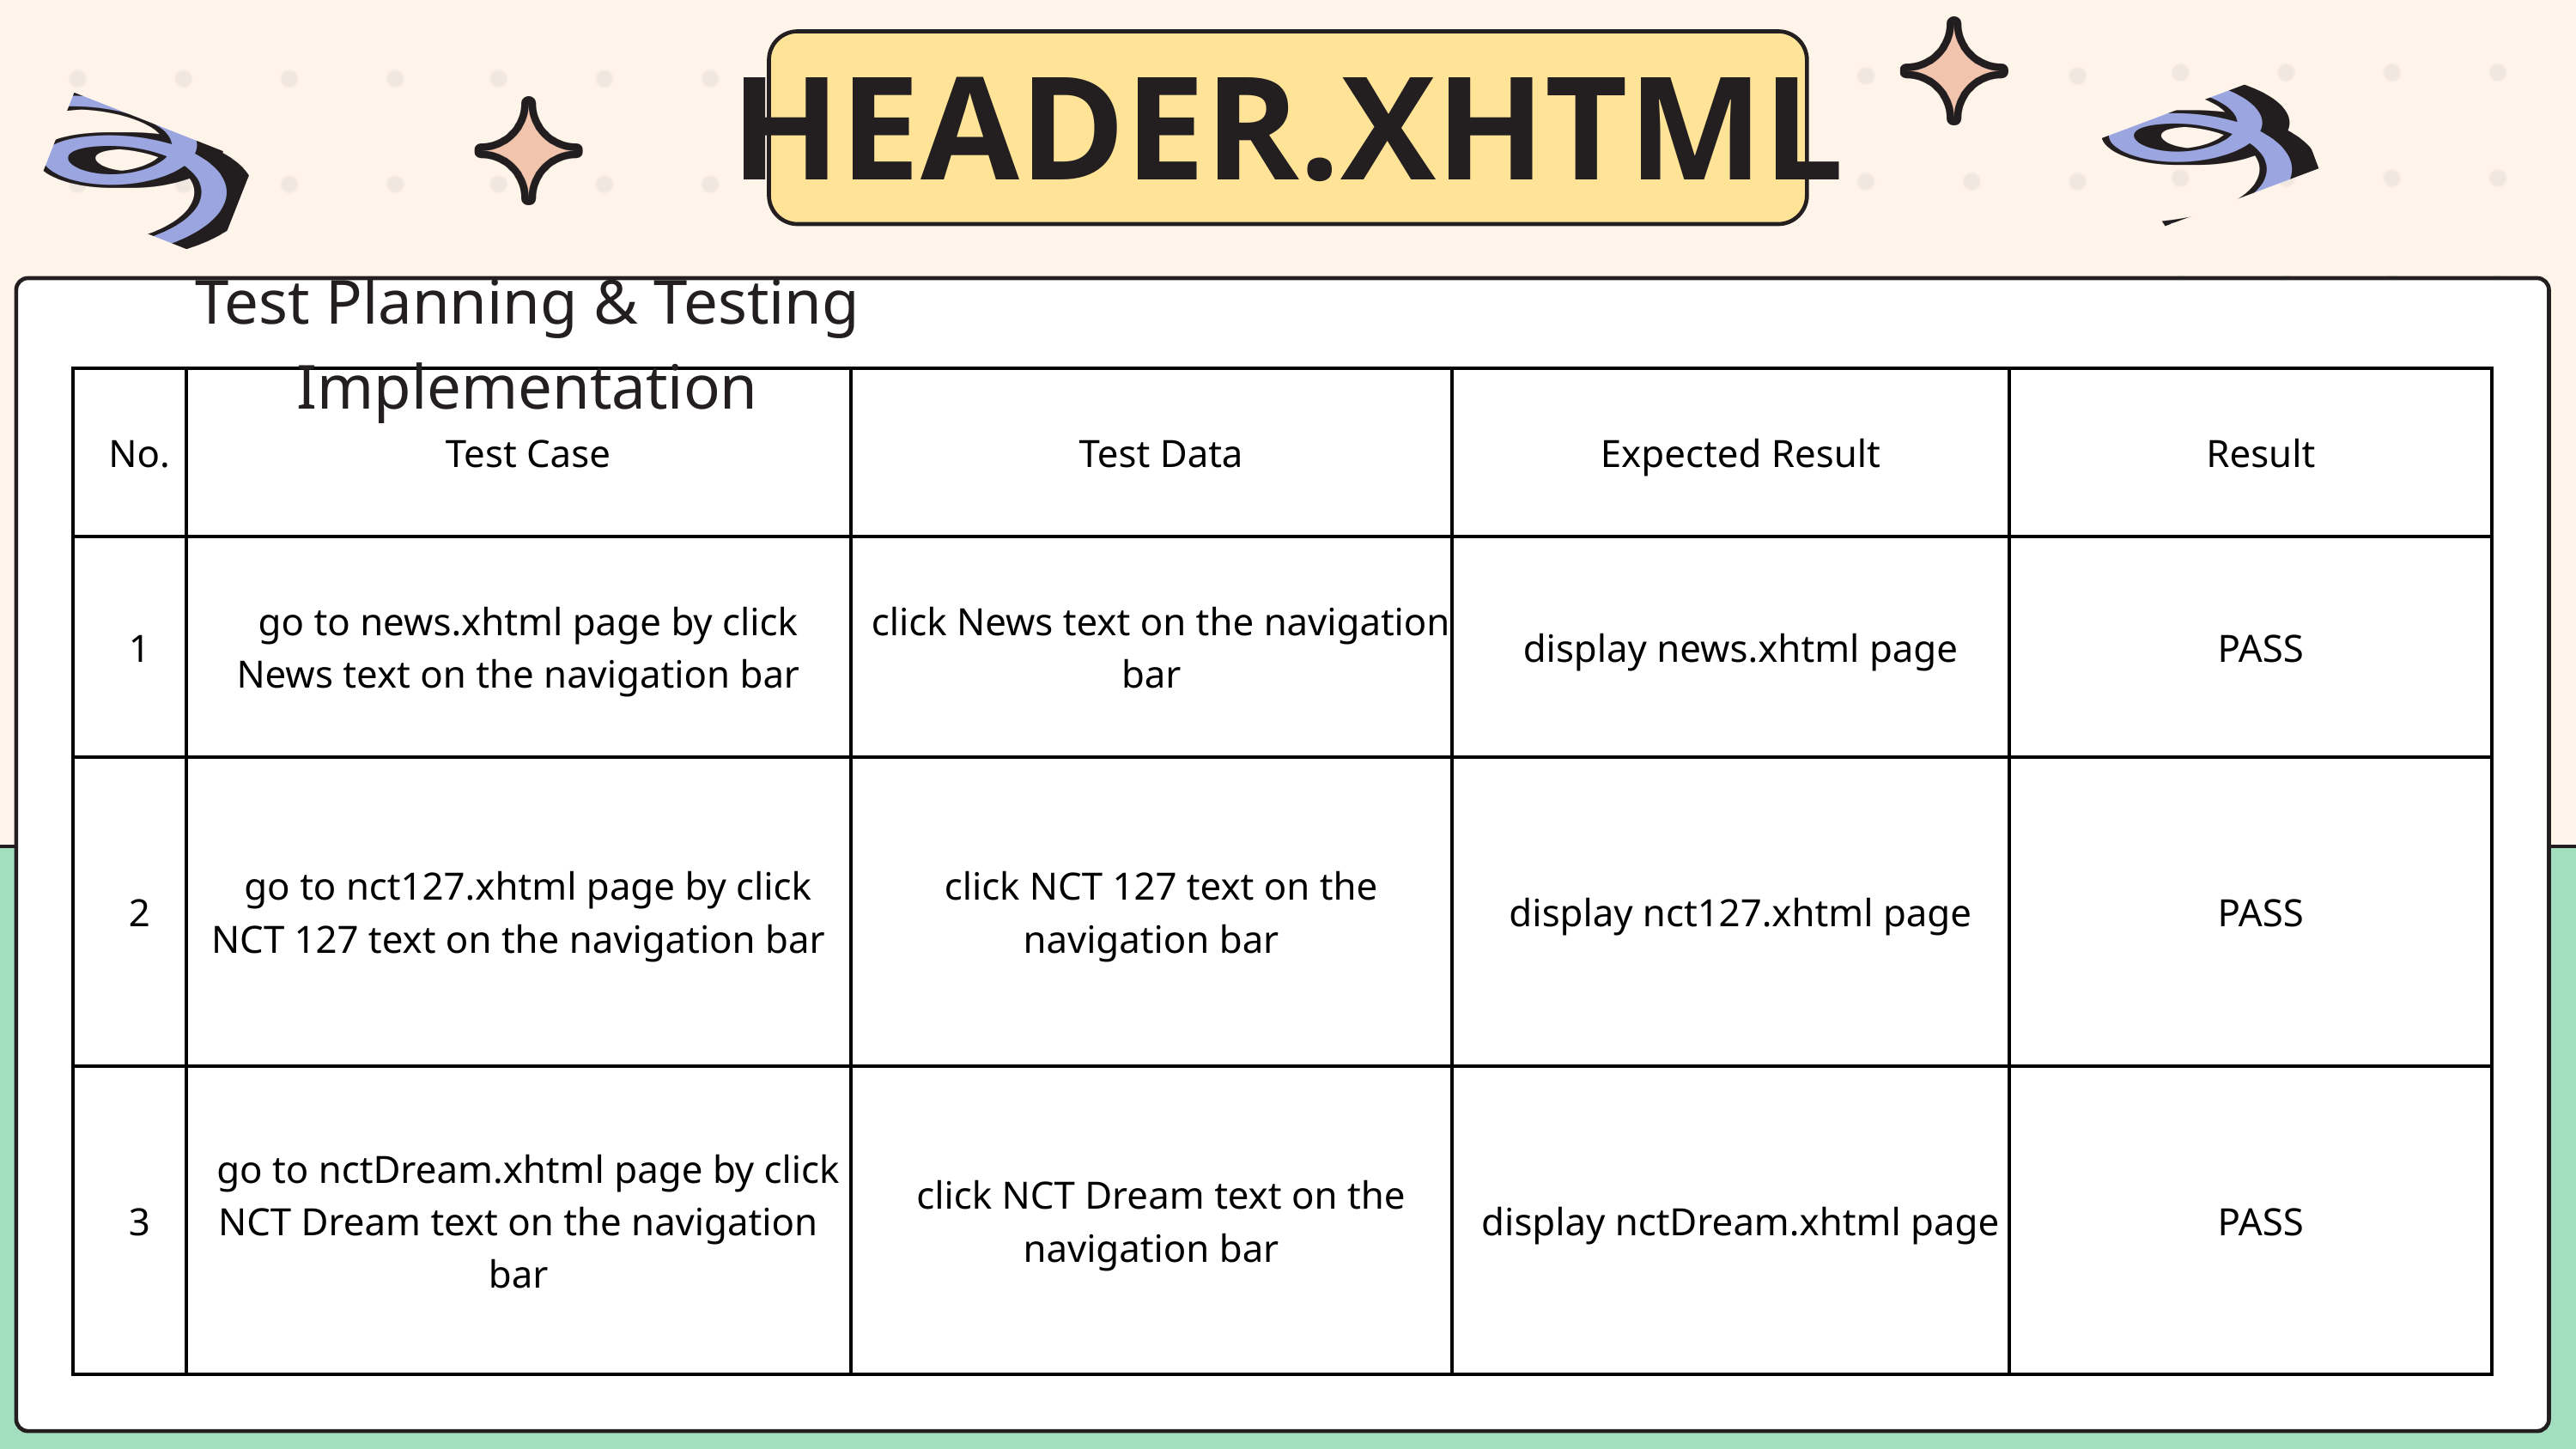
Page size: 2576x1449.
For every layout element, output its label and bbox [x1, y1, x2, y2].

text_box [0, 0, 2576, 503]
text_box [15, 277, 2549, 1432]
text_box [769, 31, 1807, 225]
text_box [0, 846, 2576, 1449]
